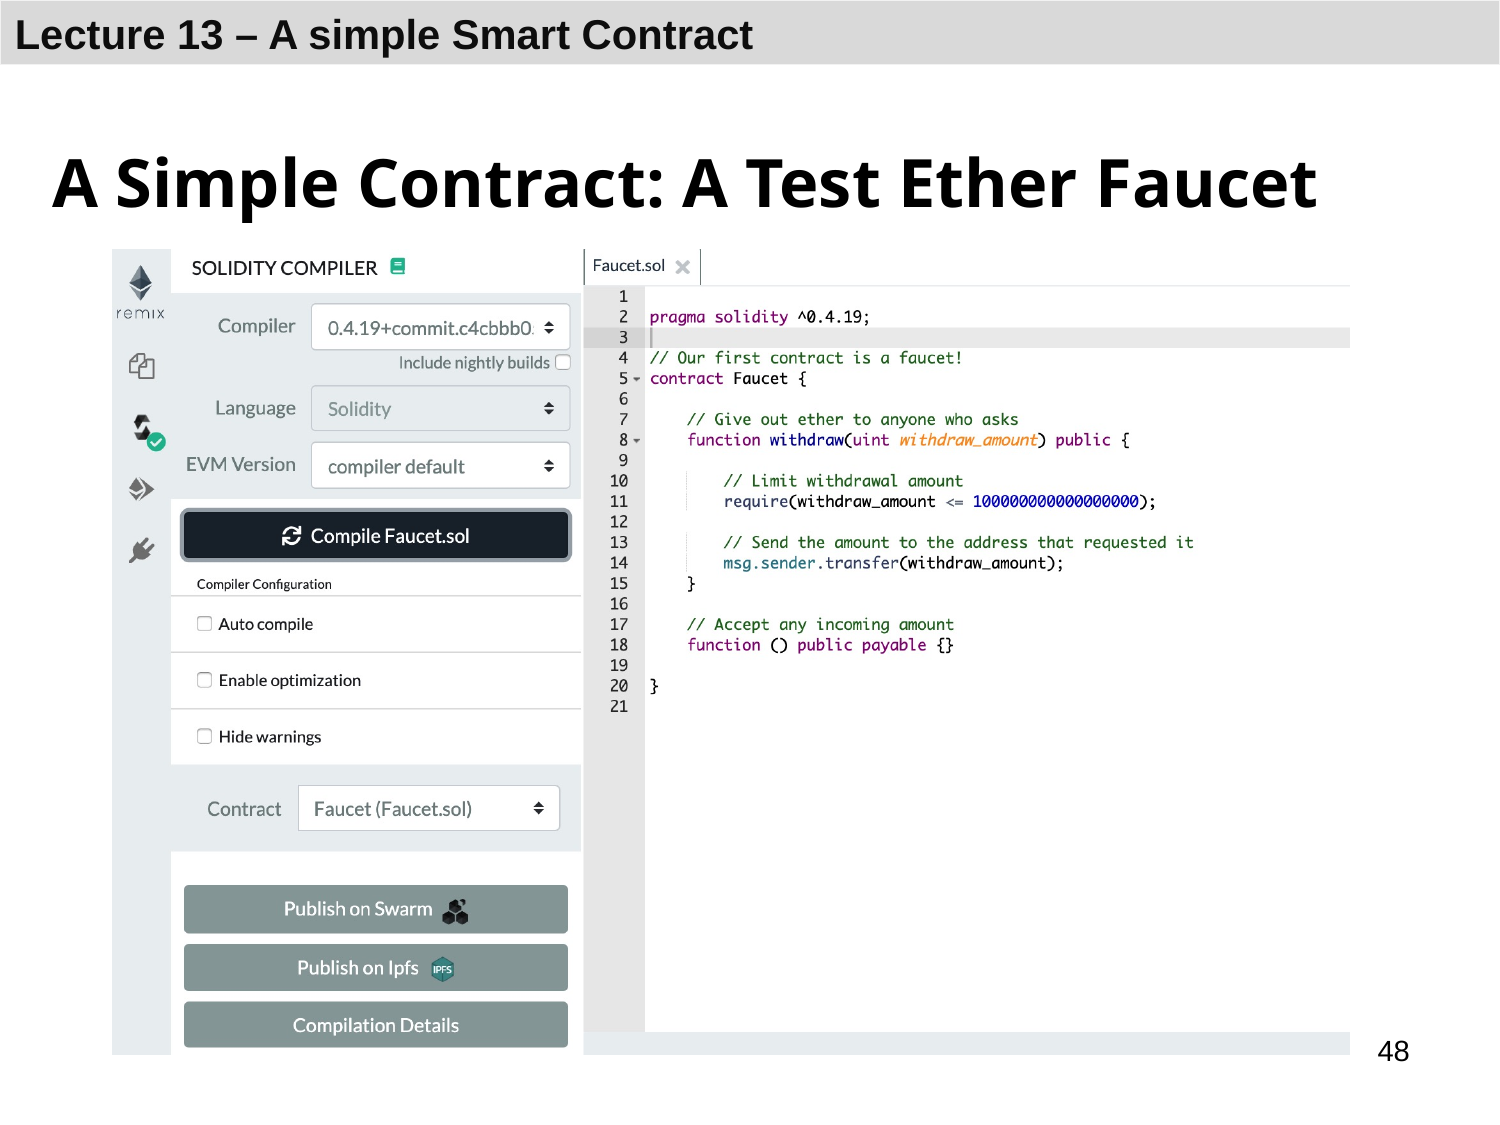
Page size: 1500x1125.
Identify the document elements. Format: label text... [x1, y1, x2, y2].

slide_number 48 [1074, 1024, 1425, 1103]
picture [112, 249, 1351, 1056]
title A Simple Contract: A Test Ether Faucet [37, 125, 1388, 238]
